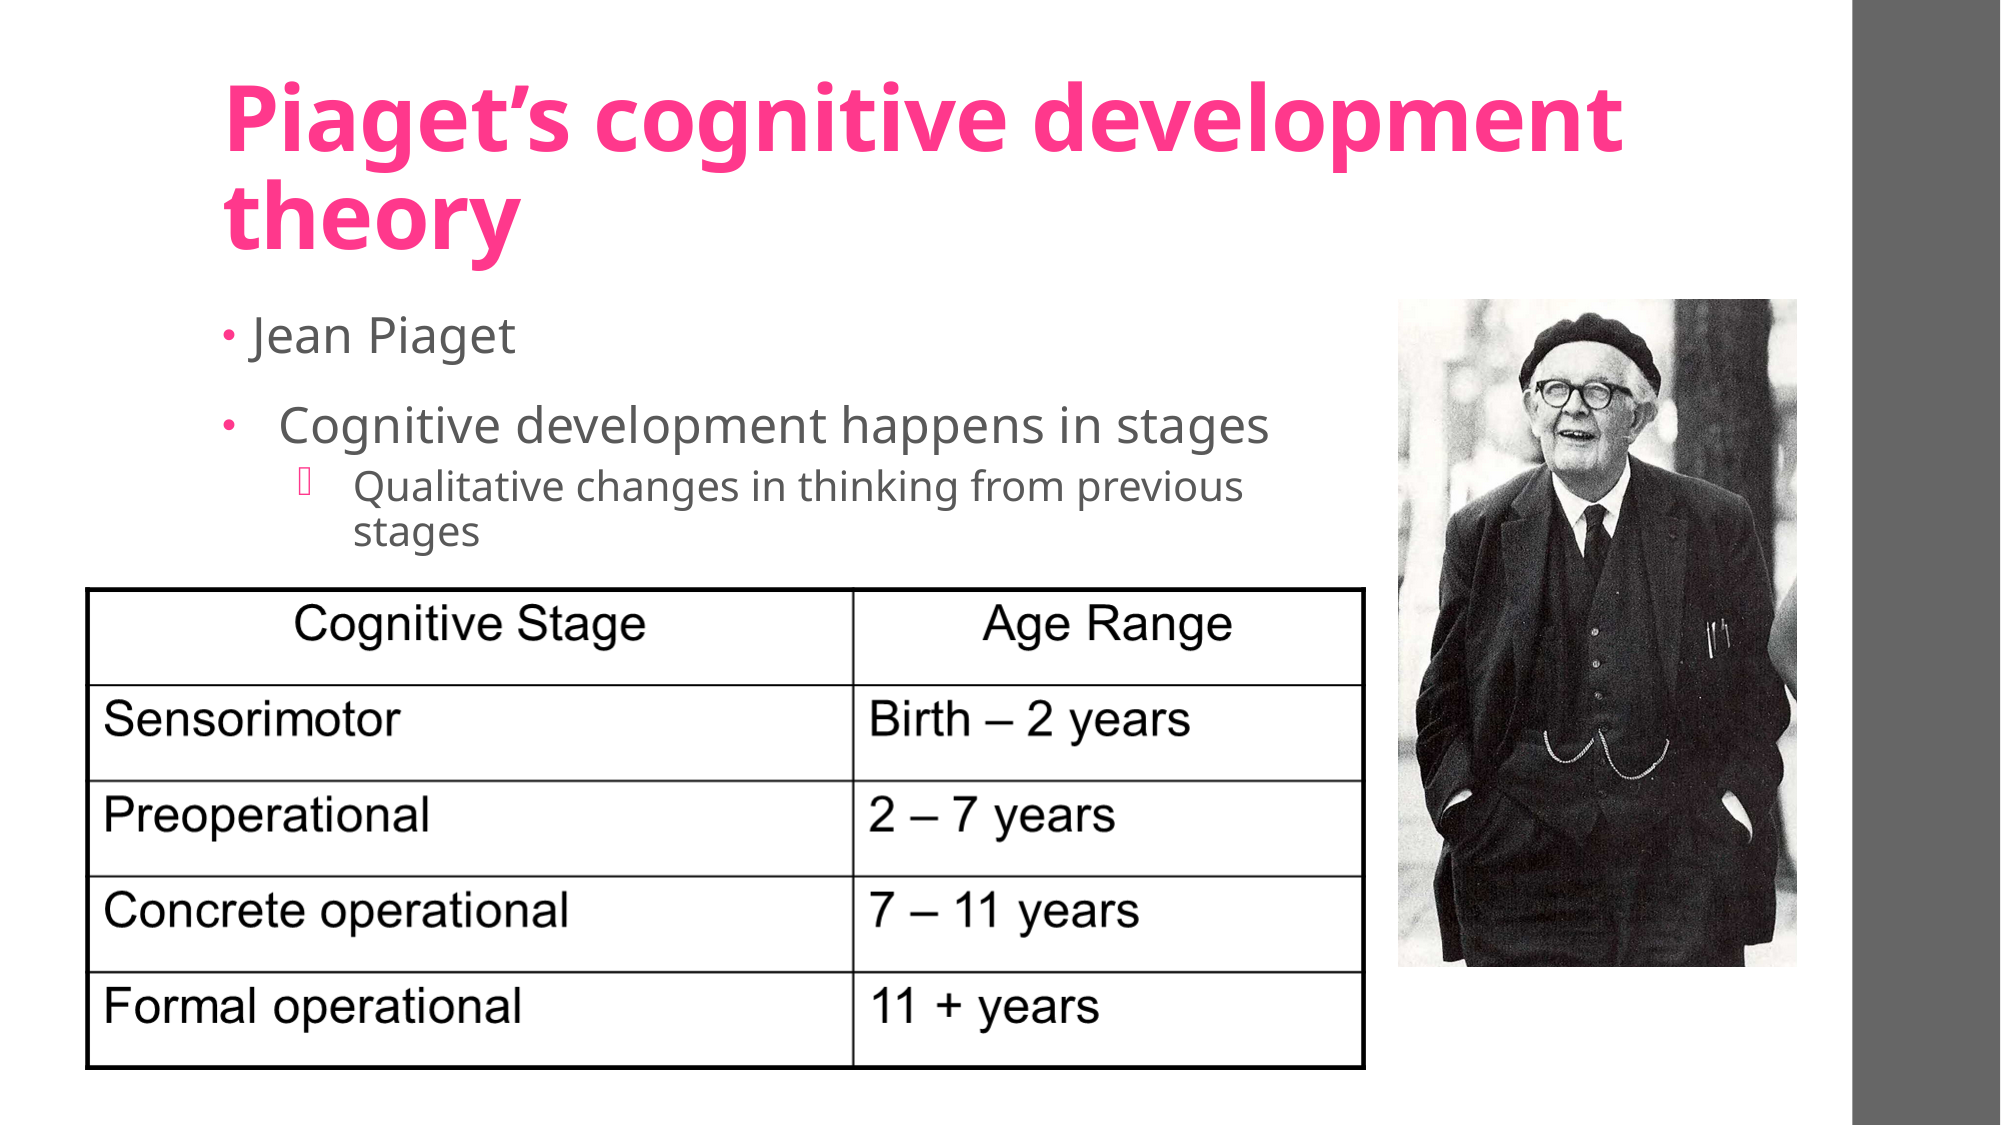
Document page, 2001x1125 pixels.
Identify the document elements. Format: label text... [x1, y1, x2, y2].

picture [72, 577, 1370, 1074]
picture [1398, 299, 1798, 968]
title Piaget’s cognitive development theory [206, 43, 1797, 278]
list Jean Piaget Cognitive development happens in stages Qualitative changes in thinking from previous stages [206, 299, 1385, 1014]
